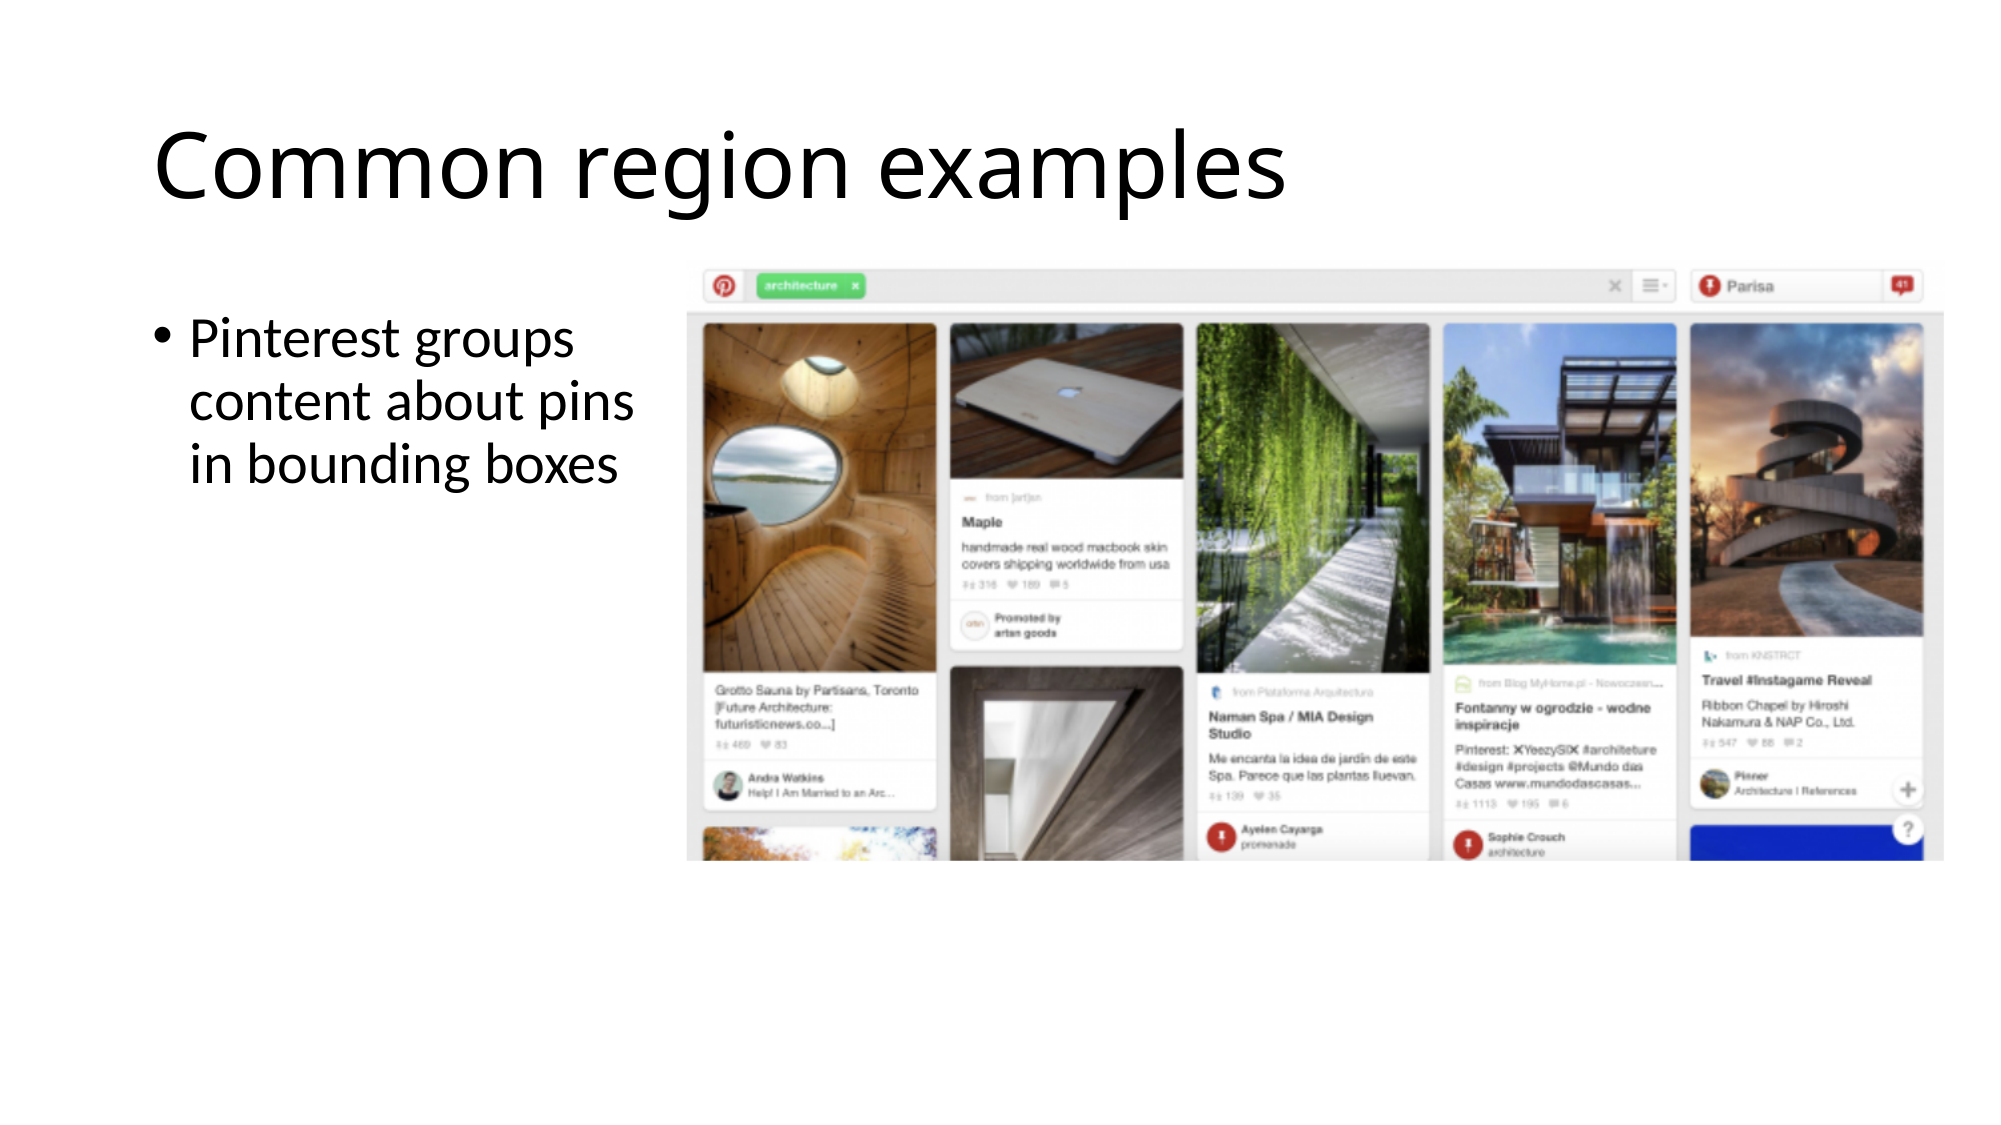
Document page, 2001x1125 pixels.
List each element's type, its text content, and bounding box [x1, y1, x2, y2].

title Common region examples [137, 59, 1863, 278]
list Pinterest groups content about pins in bounding boxes [137, 299, 676, 1014]
picture [675, 252, 1960, 873]
